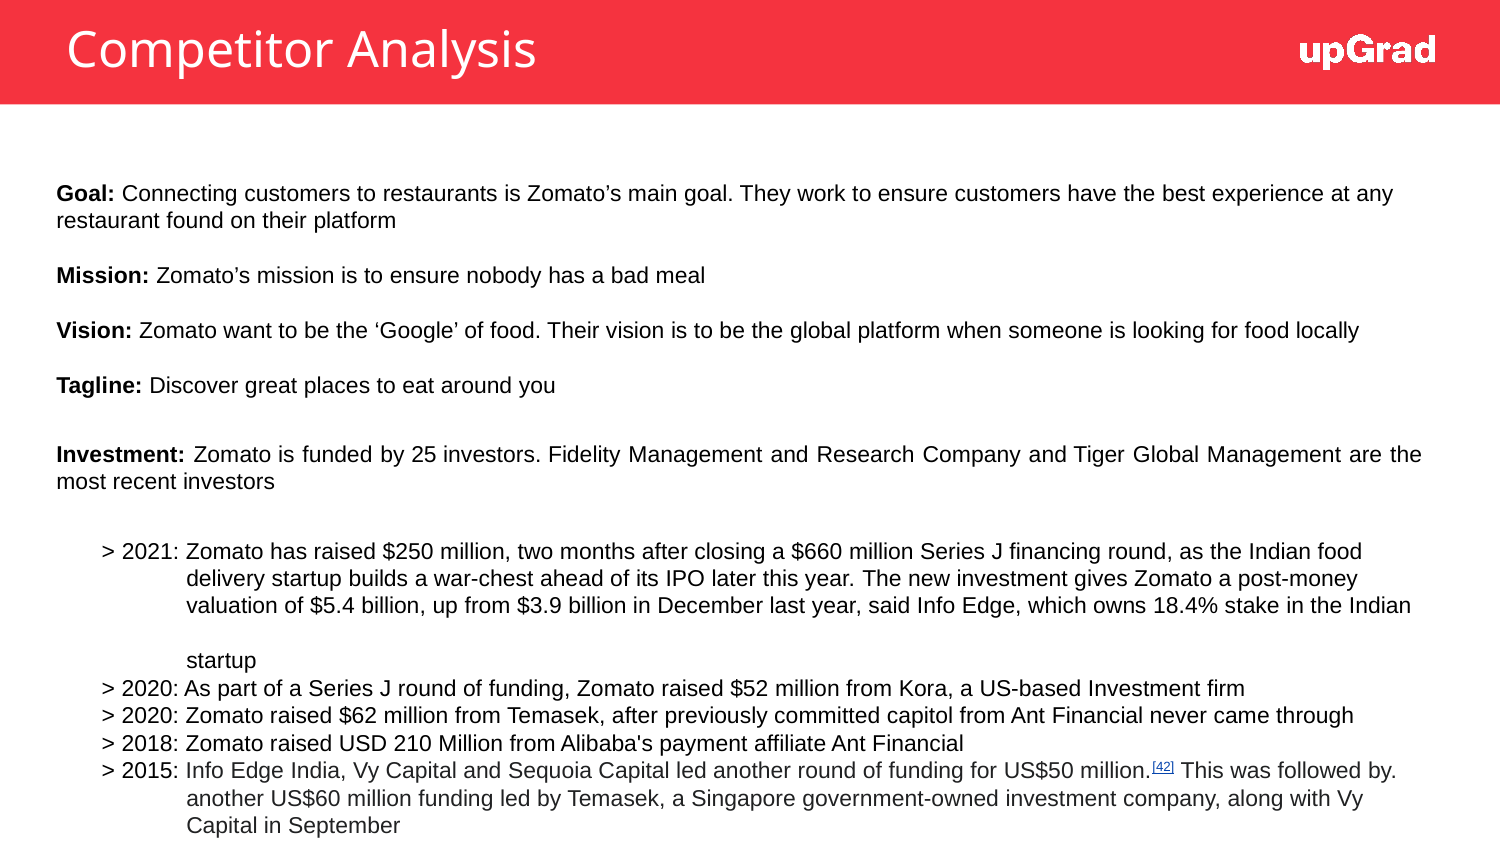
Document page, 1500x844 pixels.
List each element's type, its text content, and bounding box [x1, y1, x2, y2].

title Competitor Analysis [51, 20, 1223, 83]
text_box Goal: Connecting customers to restaurants is Zomato’s main goal. They work to ensure customers have the best experience at any restaurant found on their platform Mission: Zomato’s mission is to ensure nobody has a bad meal Vision: Zomato want to be the ‘Google’ of food. Their vision is to be the global platform when someone is looking for food locally Tagline: Discover great places to eat around you Investment: Zomato is funded by 25 investors. Fidelity Management and Research Company and Tiger Global Management are the most recent investors > 2021: Zomato has raised $250 million, two months after closing a $660 million Series J financing round, as the Indian food delivery startup builds a war-chest ahead of its IPO later this year. The new investment gives Zomato a post-money valuation of $5.4 billion, up from $3.9 billion in December last year, said Info Edge, which owns 18.4% stake in the Indian startup > 2020: As part of a Series J round of funding, Zomato raised $52 million from Kora, a US-based Investment firm > 2020: Zomato raised $62 million from Temasek, after previously committed capitol from Ant Financial never came through > 2018: Zomato raised USD 210 Million from Alibaba's payment affiliate Ant Financial > 2015: Info Edge India, Vy Capital and Sequoia Capital led another round of funding for US$50 million.[42] This was followed by. another US$60 million funding led by Temasek, a Singapore government-owned investment company, along with Vy Capital in September [41, 163, 1438, 824]
picture [1300, 34, 1435, 70]
